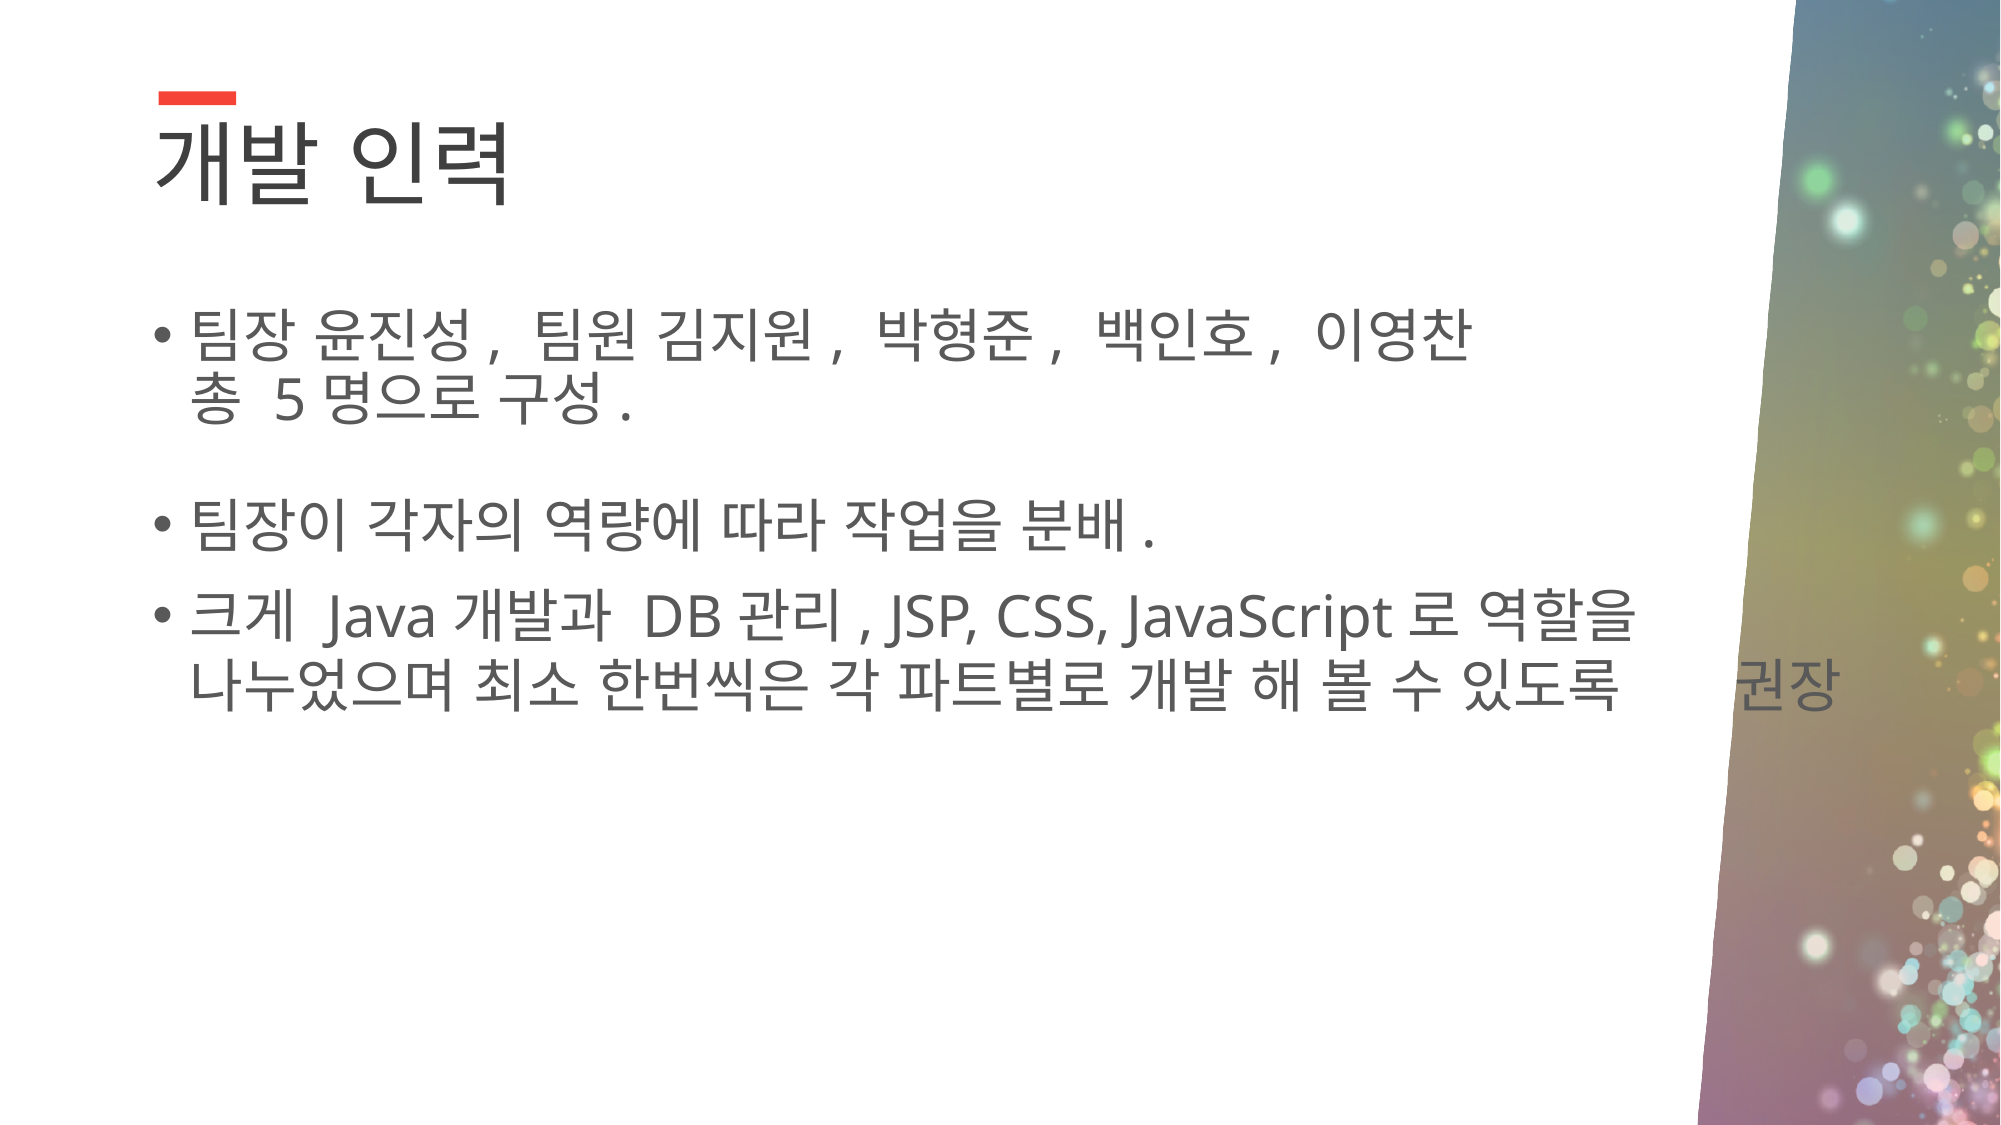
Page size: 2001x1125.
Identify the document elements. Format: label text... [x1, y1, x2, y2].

list 팀장 윤진성, 팀원 김지원, 박형준, 백인호, 이영찬 총 5명으로 구성. 팀장이 각자의 역량에 따라 작업을 분배. 크게 Java개발과 DB관리, JSP, CSS, JavaScript로 역할을 나누었으며 최소 한번씩은 각 파트별로 개발 해 볼 수 있도록 권장 [137, 299, 1863, 1014]
picture [1698, 0, 2001, 1125]
title 개발 인력 [137, 59, 1863, 278]
